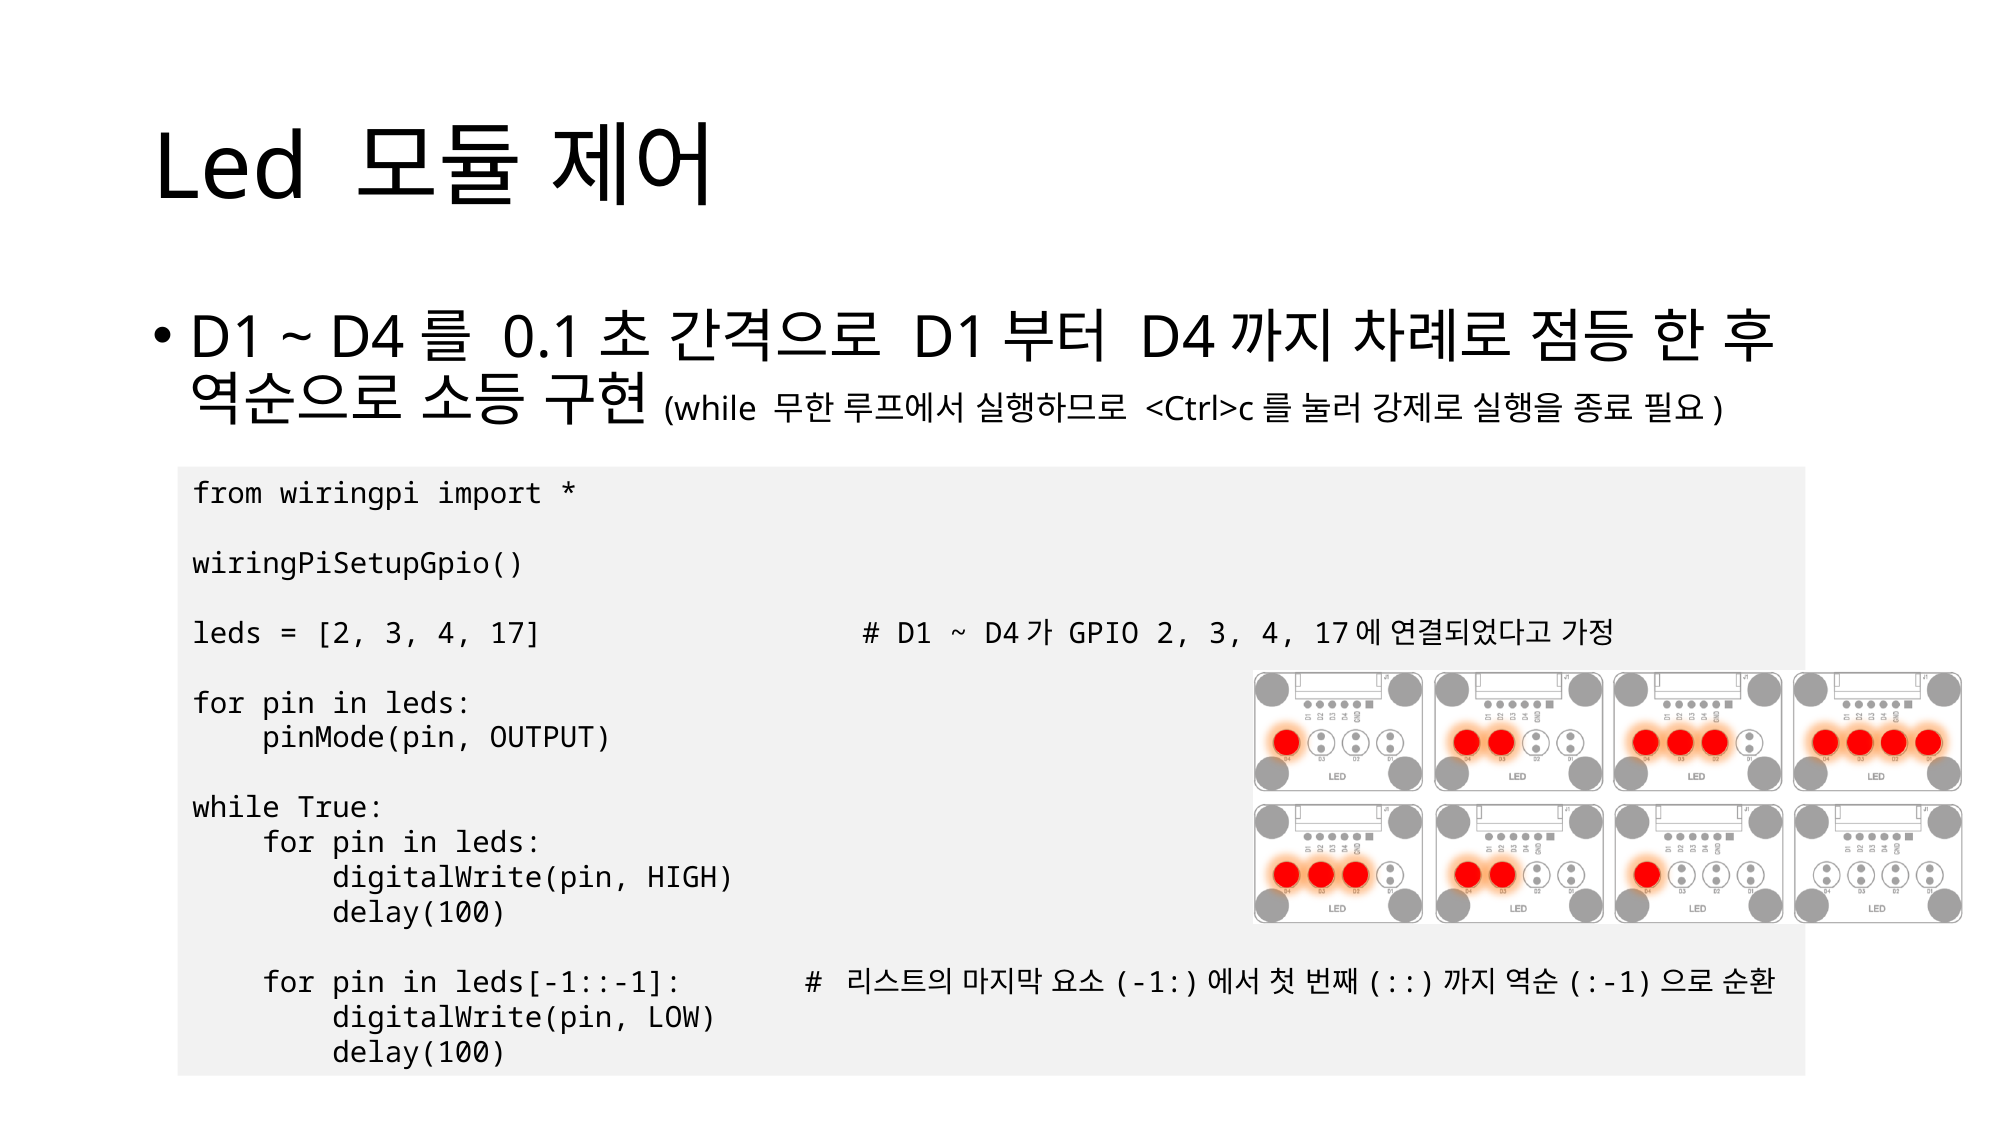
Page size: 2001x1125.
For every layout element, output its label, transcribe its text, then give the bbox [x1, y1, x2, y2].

list D1 ~ D4를 0.1초 간격으로 D1부터 D4까지 차례로 점등 한 후 역순으로 소등 구현(while 무한 루프에서 실행하므로 <Ctrl>c를 눌러 강제로 실행을 종료 필요) [137, 299, 1863, 1099]
text_box from wiringpi import * wiringPiSetupGpio() leds = [2, 3, 4, 17] # D1 ~ D4가 GPIO 2, 3, 4, 17에 연결되었다고 가정 for pin in leds: pinMode(pin, OUTPUT) while True: for pin in leds: digitalWrite(pin, HIGH) delay(100) for pin in leds[-1::-1]: # 리스트의 마지막 요소(-1:)에서 첫 번째(::)까지 역순(:-1)으로 순환 digitalWrite(pin, LOW) delay(100) [177, 466, 1806, 1076]
title Led 모듈 제어 [137, 59, 1863, 278]
picture [1253, 670, 1963, 924]
